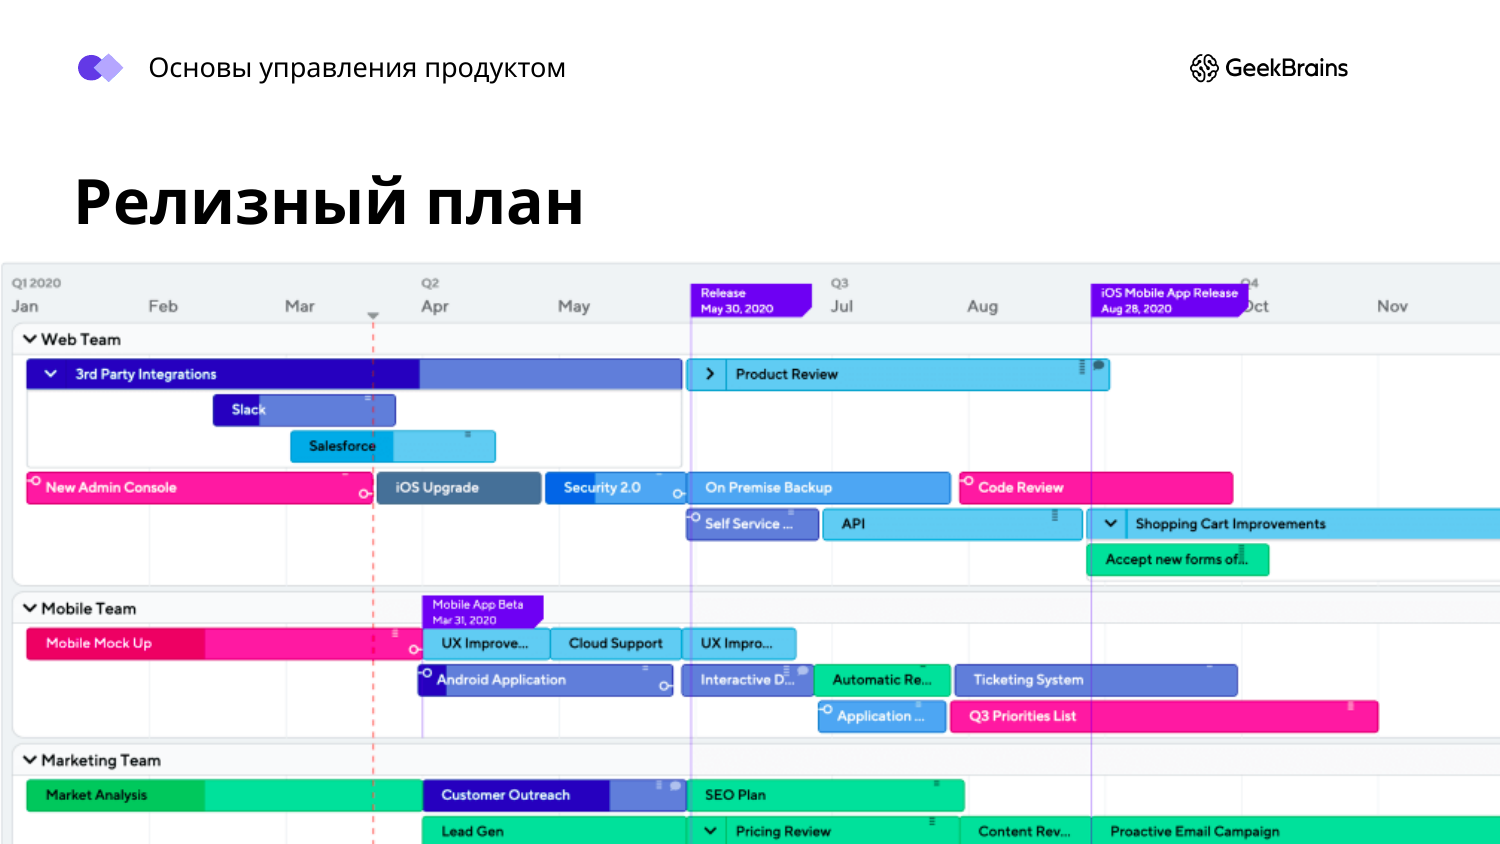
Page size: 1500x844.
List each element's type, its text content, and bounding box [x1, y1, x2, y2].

text_box [93, 53, 124, 82]
text_box [78, 54, 102, 81]
text_box Основы управления продуктом [141, 43, 1029, 81]
picture [0, 256, 1500, 844]
title Релизный план [73, 161, 1324, 236]
picture [1189, 53, 1348, 83]
